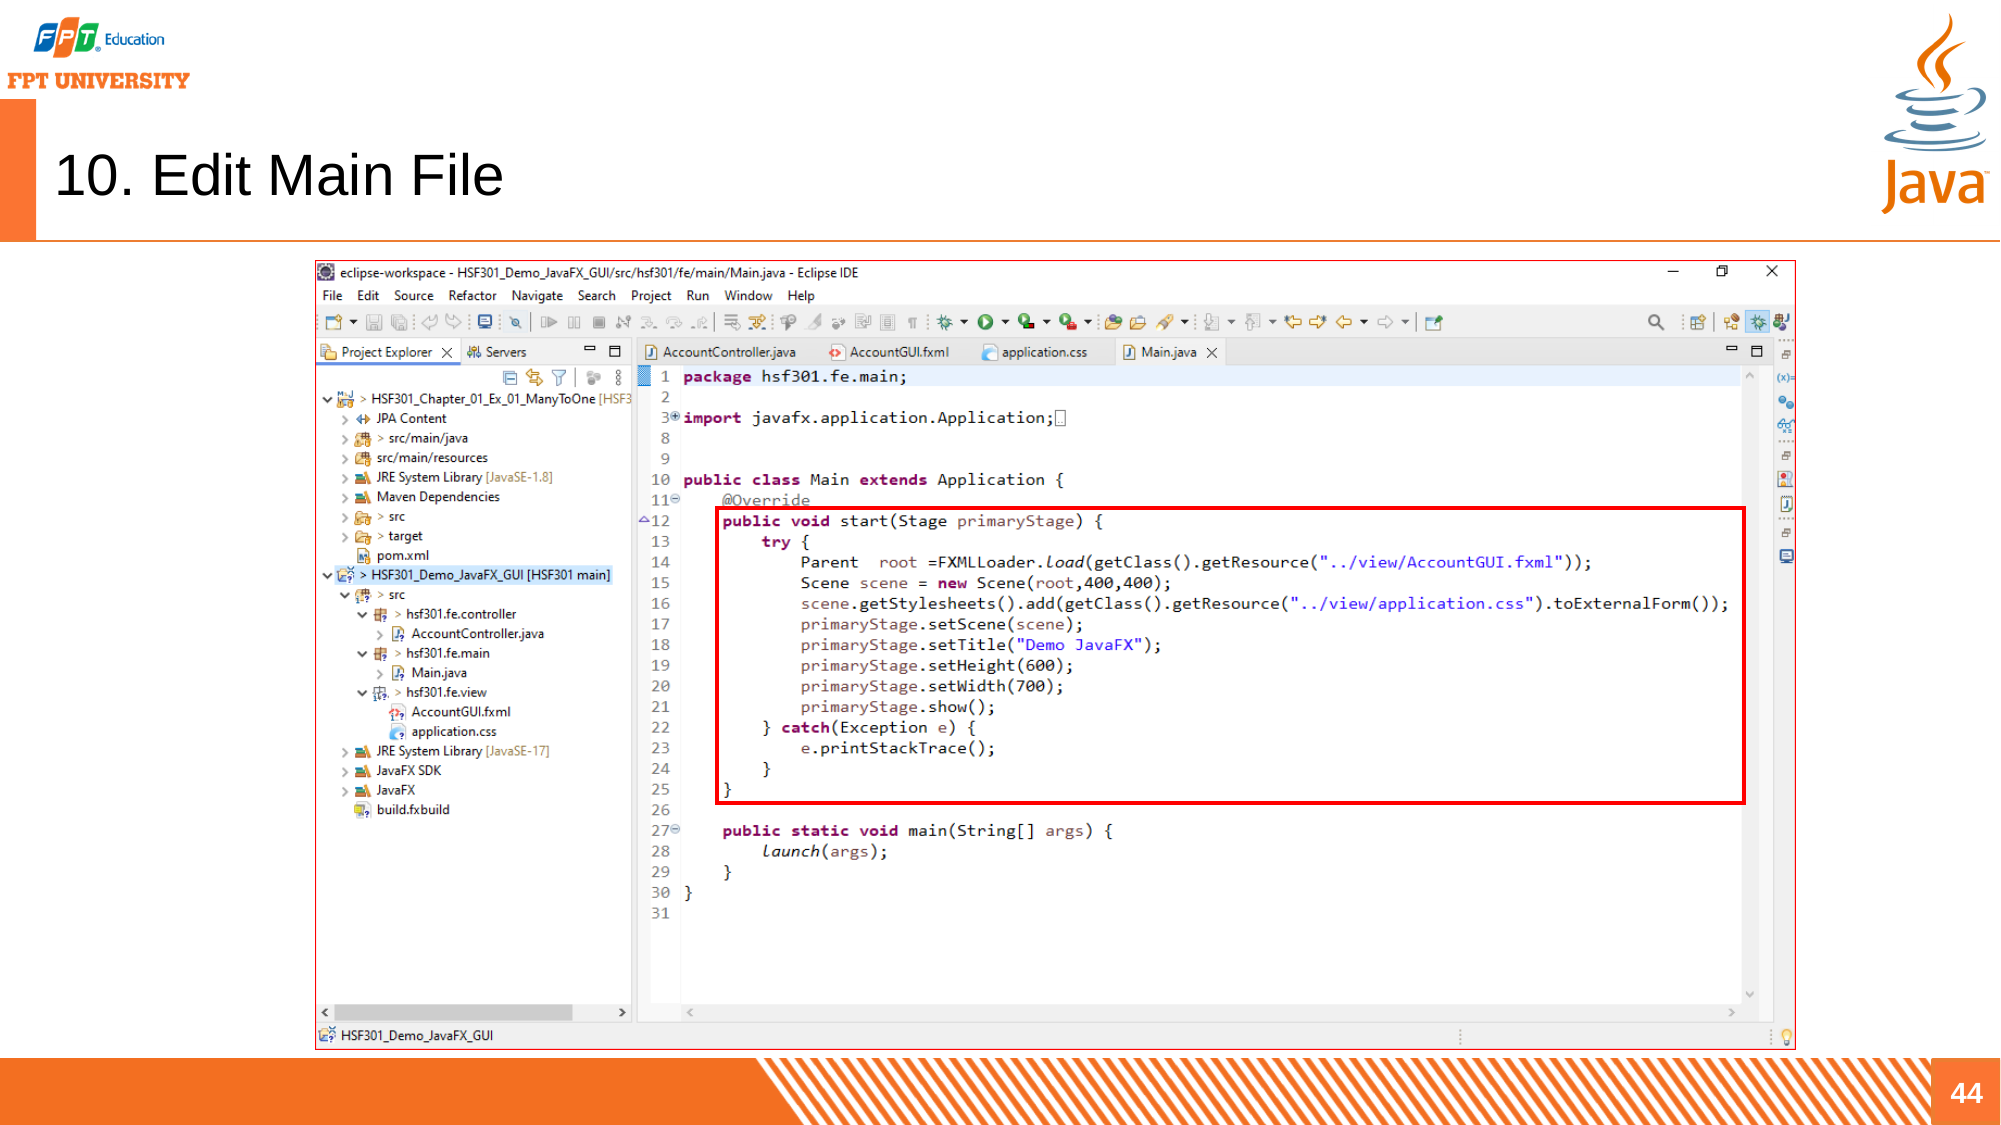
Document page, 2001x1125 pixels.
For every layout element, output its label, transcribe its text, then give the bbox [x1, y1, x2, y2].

picture [1868, 4, 2000, 226]
title 10. Edit Main File [39, 123, 1872, 230]
picture [314, 259, 1796, 1050]
slide_number 44 [1933, 1059, 2000, 1124]
picture [0, 1058, 1934, 1125]
picture [0, 2, 197, 99]
